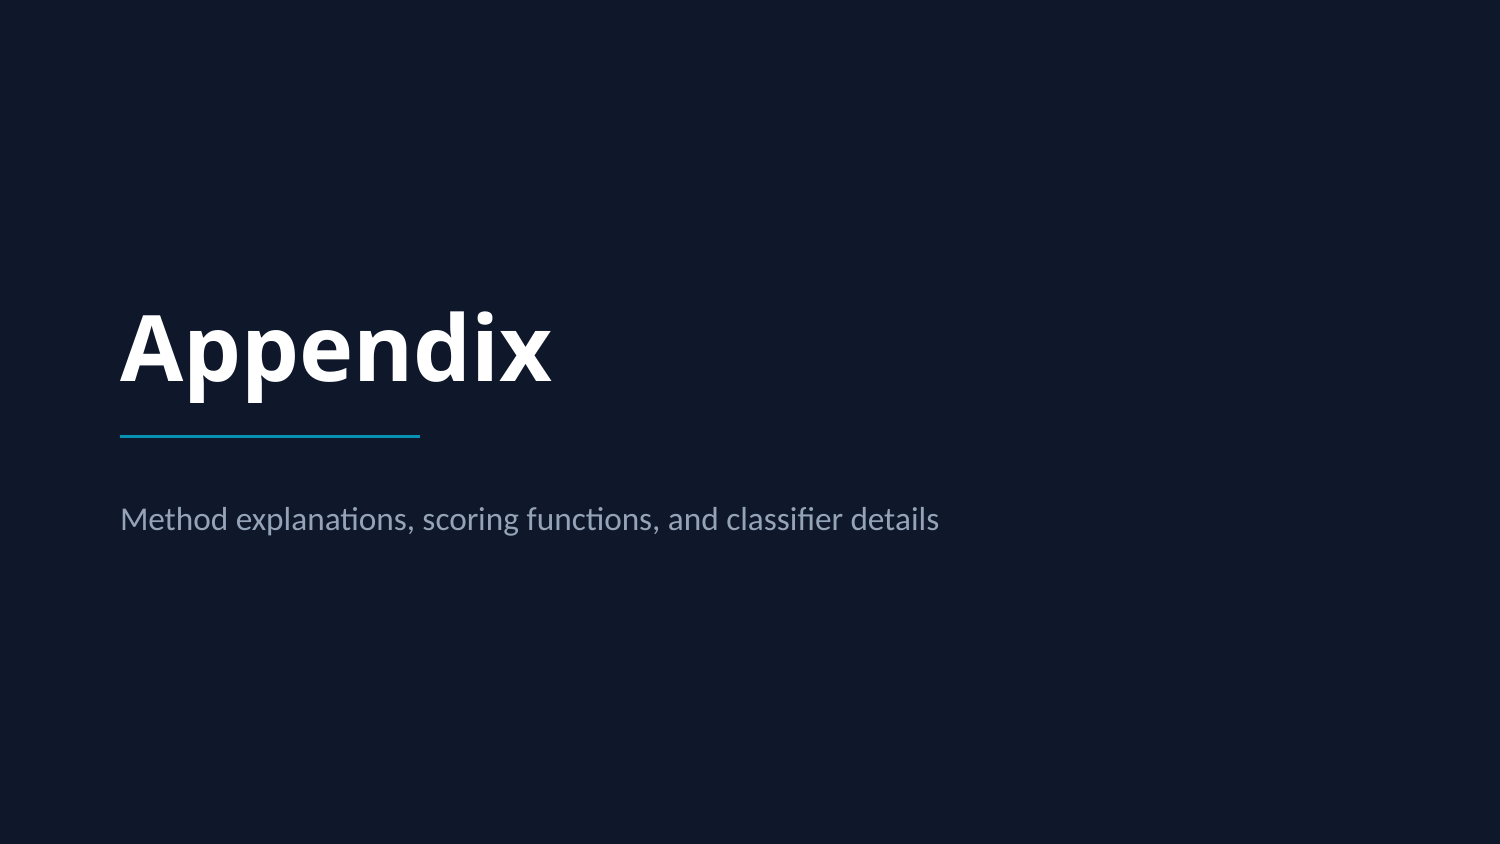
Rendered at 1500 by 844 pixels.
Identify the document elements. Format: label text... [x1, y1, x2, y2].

text_box Appendix [119, 269, 1320, 420]
text_box Method explanations, scoring functions, and classifier details [119, 479, 1320, 555]
